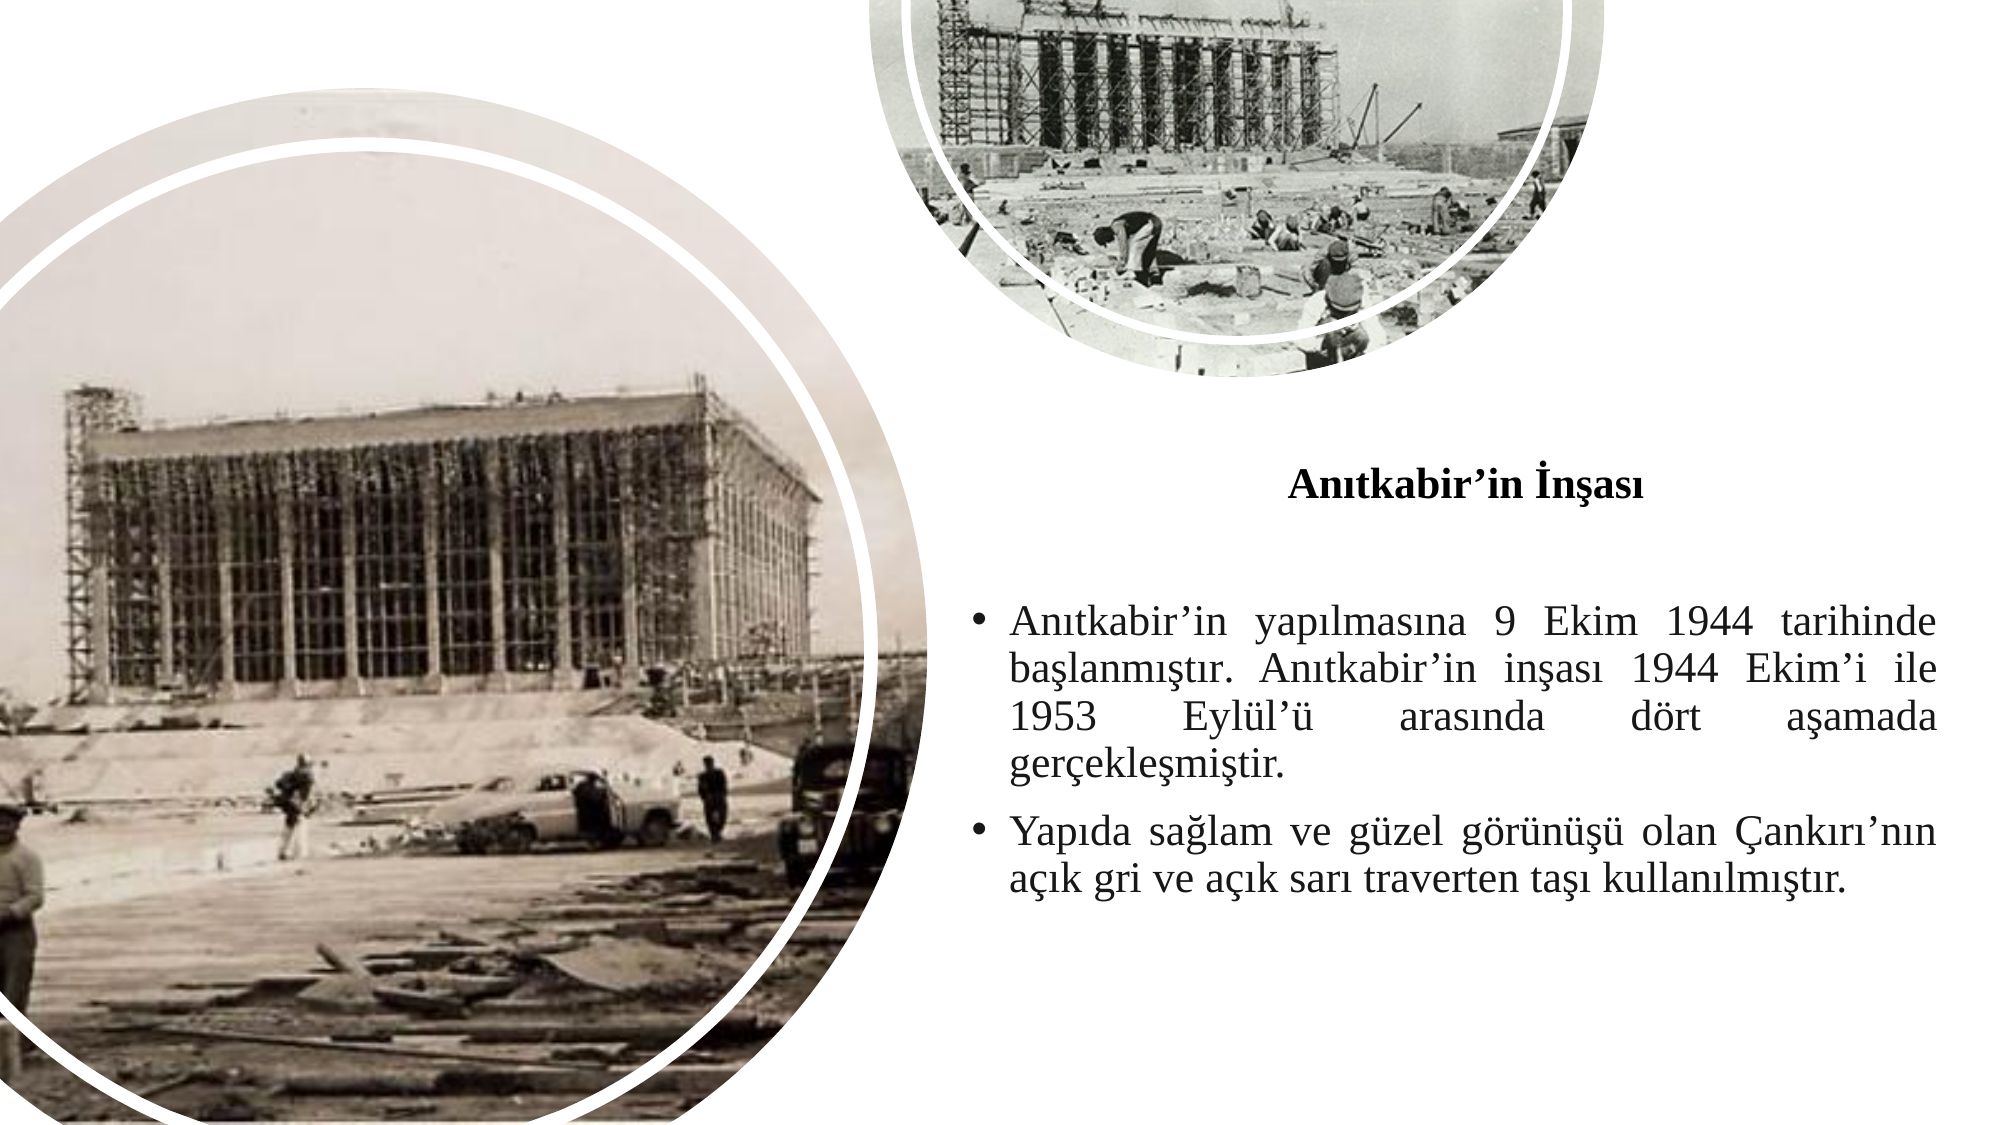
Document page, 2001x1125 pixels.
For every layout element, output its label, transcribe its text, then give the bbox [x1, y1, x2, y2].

picture [0, 0, 1605, 1125]
title Anıtkabir’in İnşası [1065, 407, 1867, 561]
list Anıtkabir’in yapılmasına 9 Ekim 1944 tarihinde başlanmıştır. Anıtkabir’in inşası 1944 Ekim’i ile 1953 Eylül’ü arasında dört aşamada gerçekleşmiştir. Yapıda sağlam ve güzel görünüşü olan Çankırı’nın açık gri ve açık sarı traverten taşı kullanılmıştır. [956, 590, 1953, 1036]
